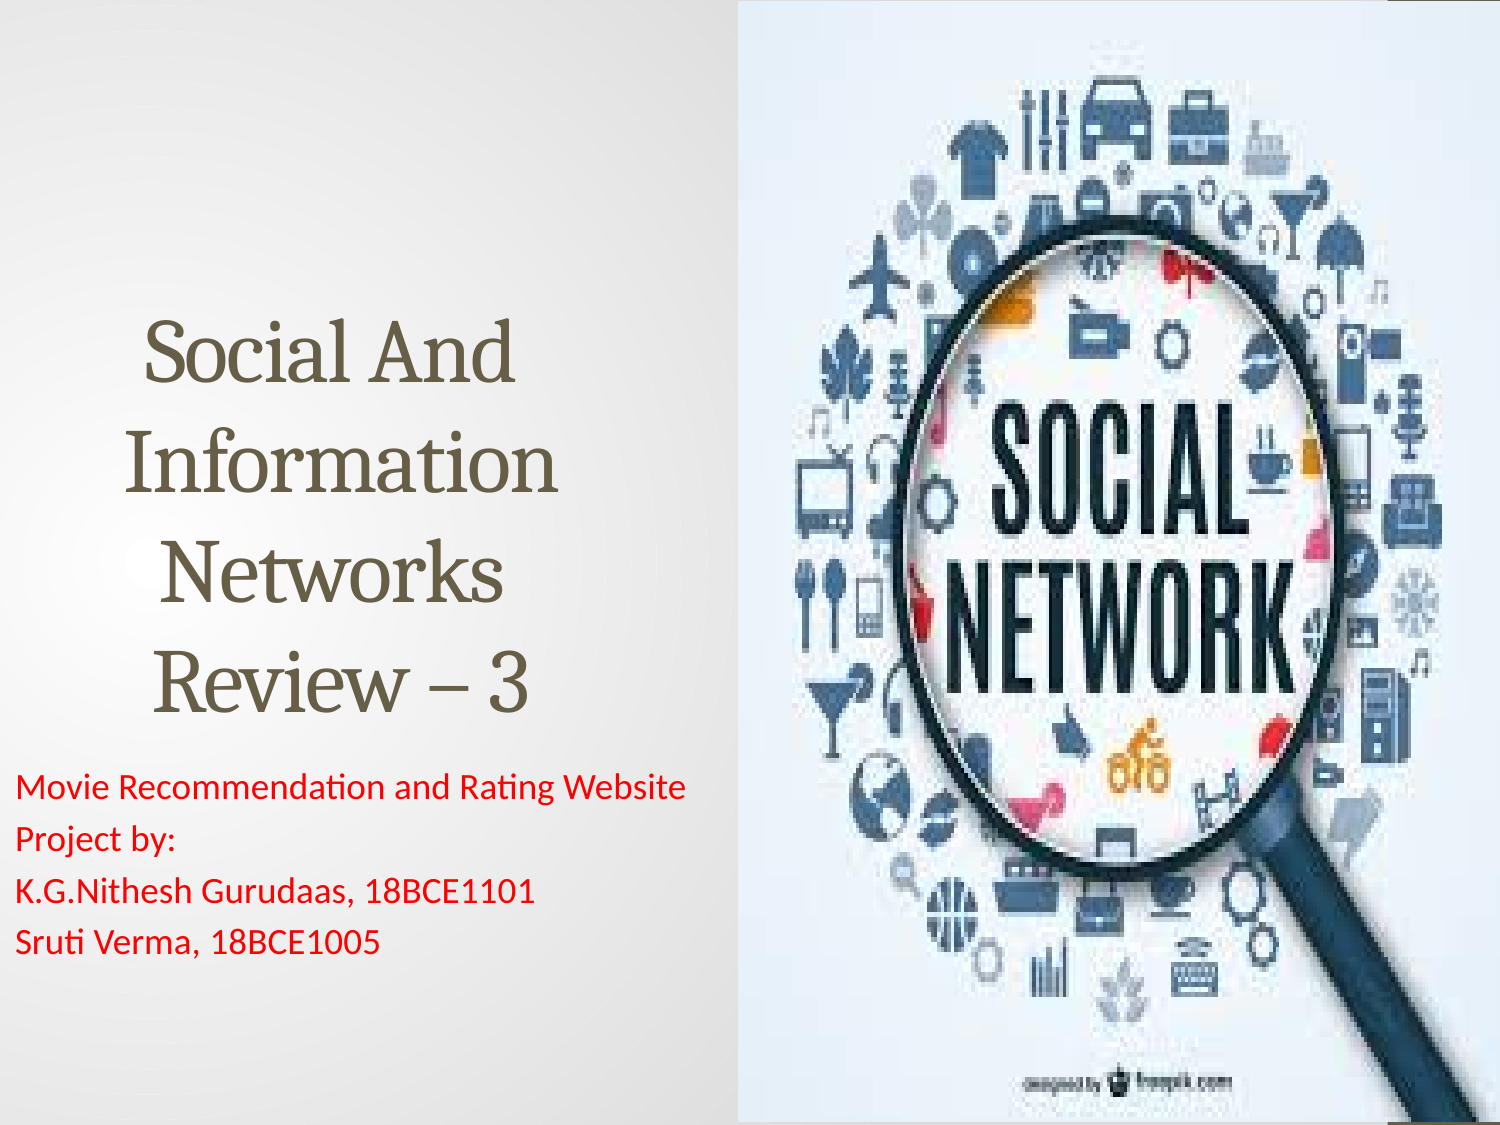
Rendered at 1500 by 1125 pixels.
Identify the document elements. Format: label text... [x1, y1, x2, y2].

subtitle Movie Recommendation and Rating Website Project by: K.G.Nithesh Gurudaas, 18BCE1101 Sruti Verma, 18BCE1005 [0, 754, 716, 991]
picture [737, 0, 1500, 1123]
title Social And Information Networks Review – 3 [0, 187, 683, 738]
